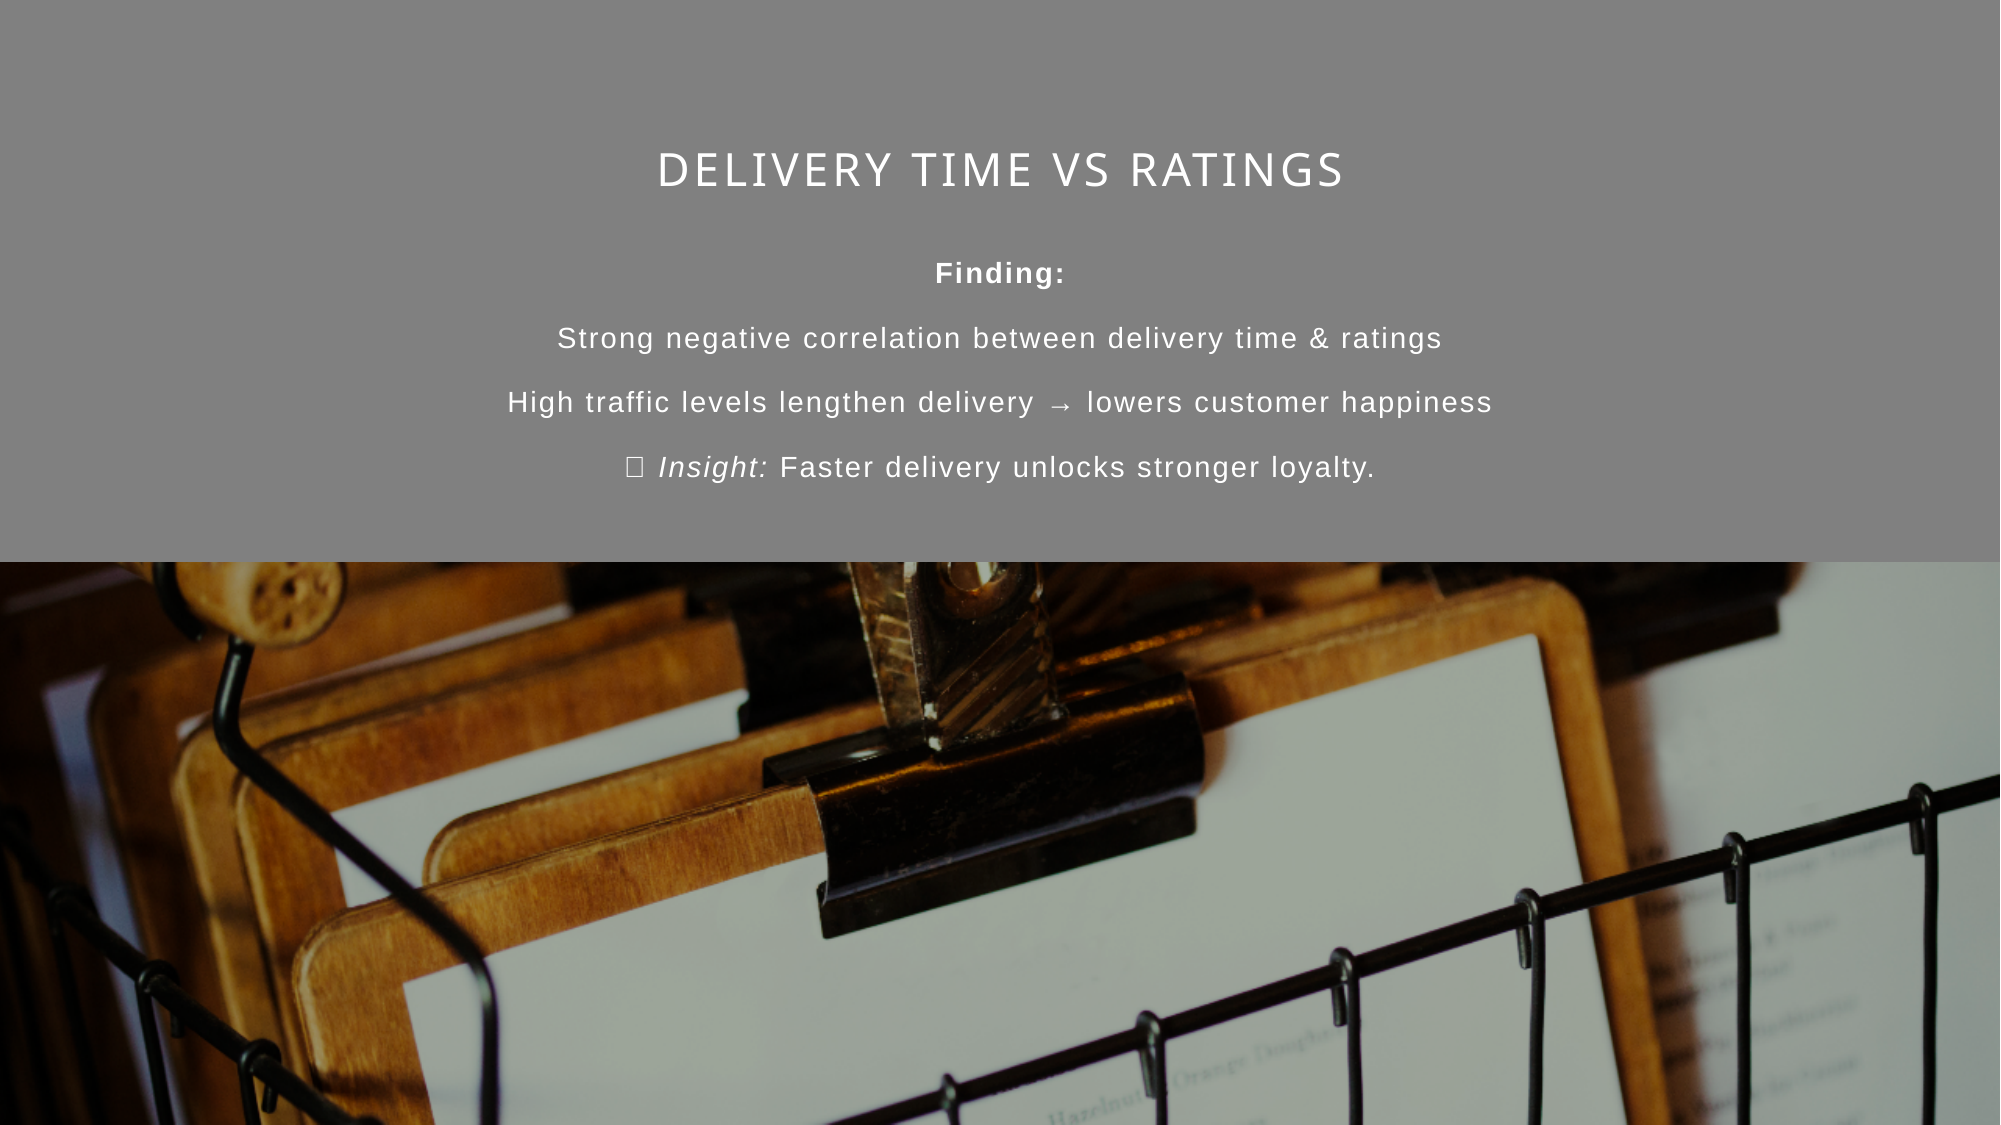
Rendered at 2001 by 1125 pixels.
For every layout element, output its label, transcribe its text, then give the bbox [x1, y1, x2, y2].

picture [0, 562, 2000, 1125]
subtitle Finding: Strong negative correlation between delivery time & ratings High traffic levels lengthen delivery → lowers customer happiness ✅ Insight: Faster delivery unlocks stronger loyalty. ​ [137, 238, 1863, 488]
title Delivery Time vs Ratings [137, 119, 1863, 225]
